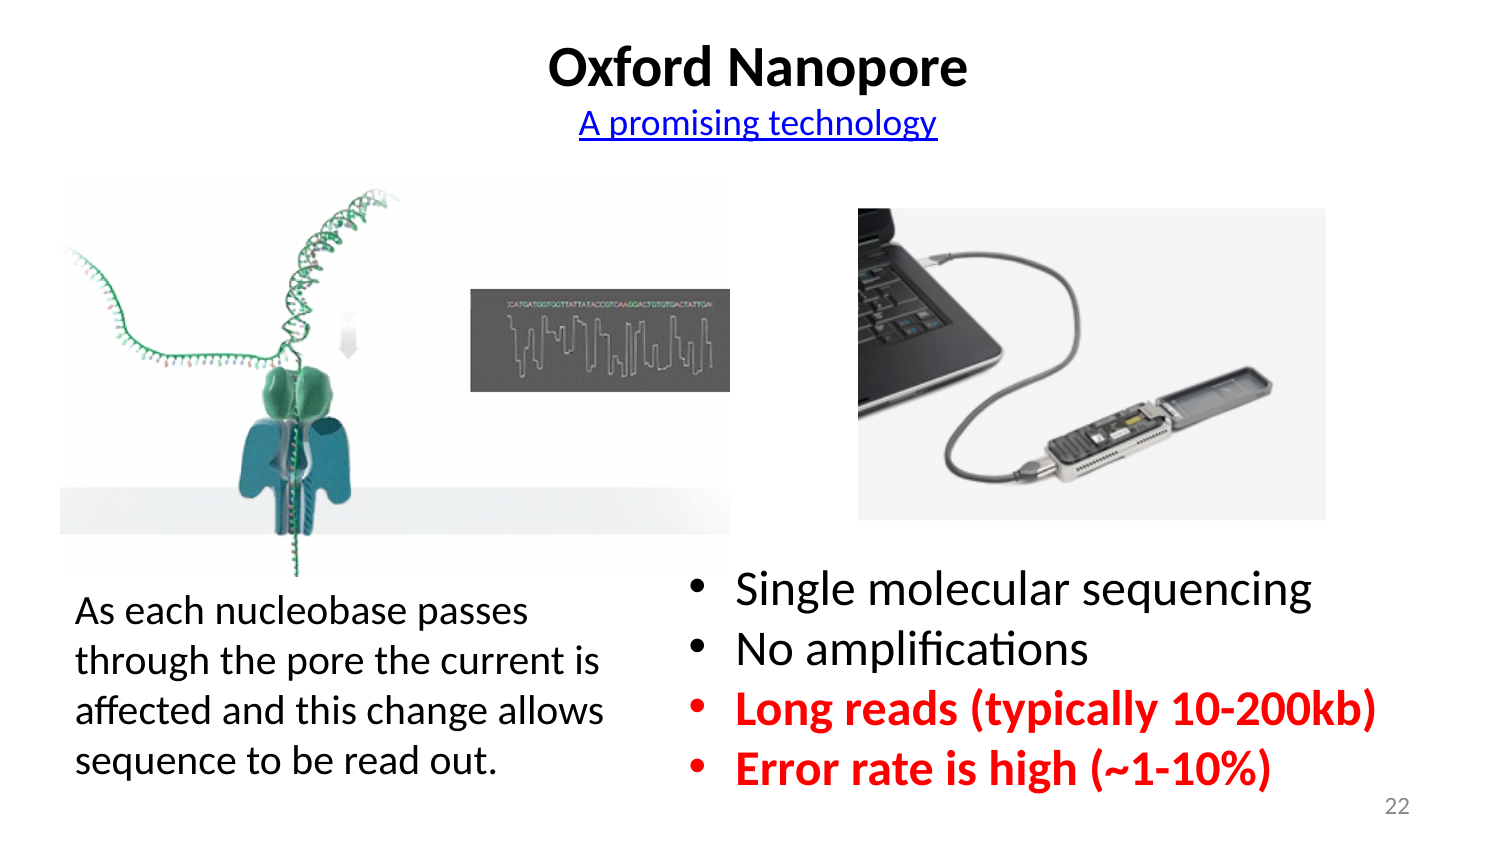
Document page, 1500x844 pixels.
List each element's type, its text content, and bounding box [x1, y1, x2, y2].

text_box Single molecular sequencing No amplifications Long reads (typically 10-200kb) Error rate is high (~1-10%) [673, 548, 1434, 803]
title Oxford Nanopore A promising technology [83, 16, 1434, 155]
text_box As each nucleobase passes through the pore the current is affected and this change allows sequence to be read out. [60, 585, 634, 790]
picture [857, 207, 1326, 522]
slide_number 22 [1074, 803, 1425, 827]
picture [59, 172, 730, 578]
